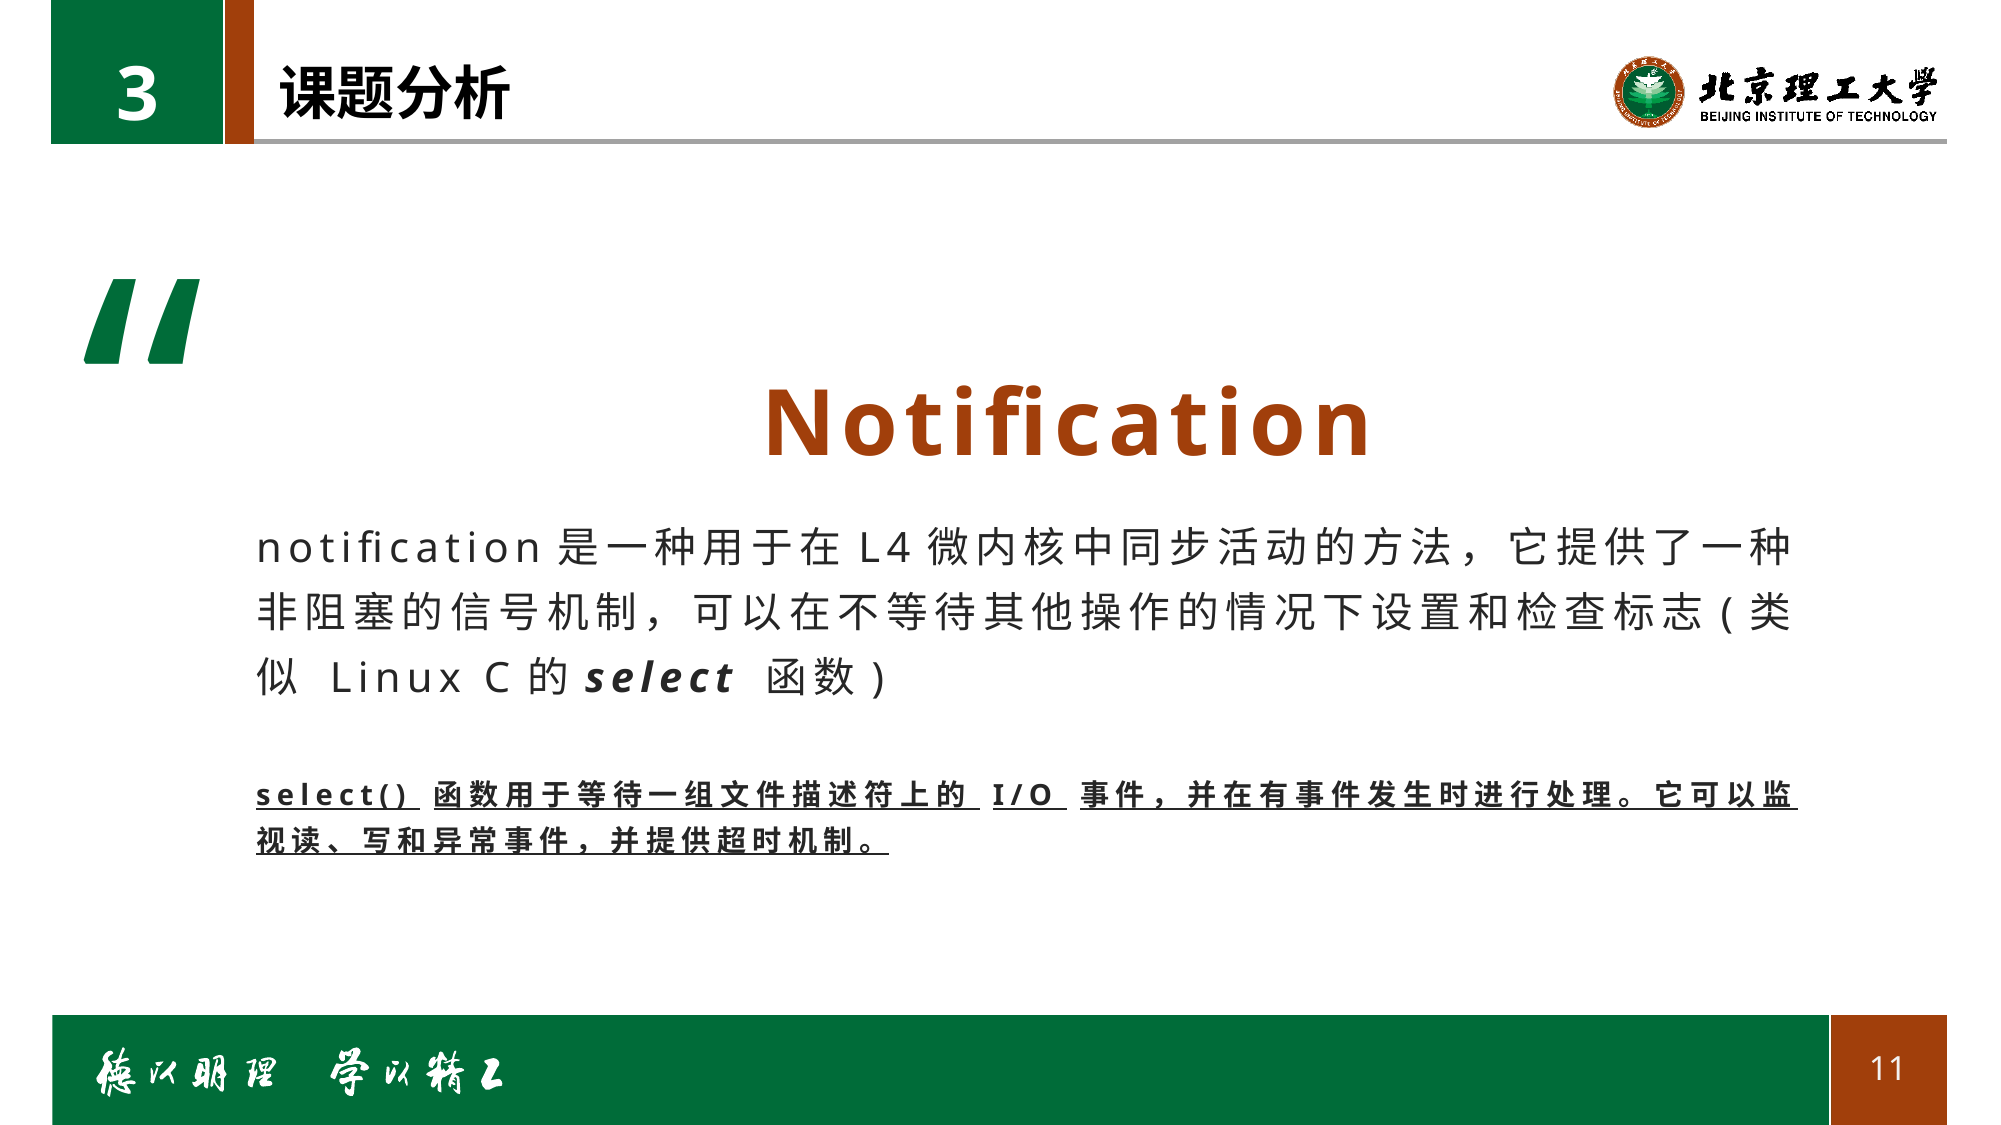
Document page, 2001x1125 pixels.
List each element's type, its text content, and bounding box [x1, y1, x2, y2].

text_box [170, 211, 1830, 928]
text_box 3 [58, 38, 218, 144]
picture [1682, 56, 1937, 128]
text_box Notification [723, 341, 1412, 474]
text_box notification是一种用于在L4微内核中同步活动的方法，它提供了一种非阻塞的信号机制，可以在不等待其他操作的情况下设置和检查标志(类似 Linux C的select 函数) select() 函数用于等待一组文件描述符上的 I/O 事件，并在有事件发生时进行处理。它可以监视读、写和异常事件，并提供超时机制。 [256, 505, 1798, 857]
text_box “ [38, 181, 447, 597]
title 课题分析 [263, 56, 1682, 136]
